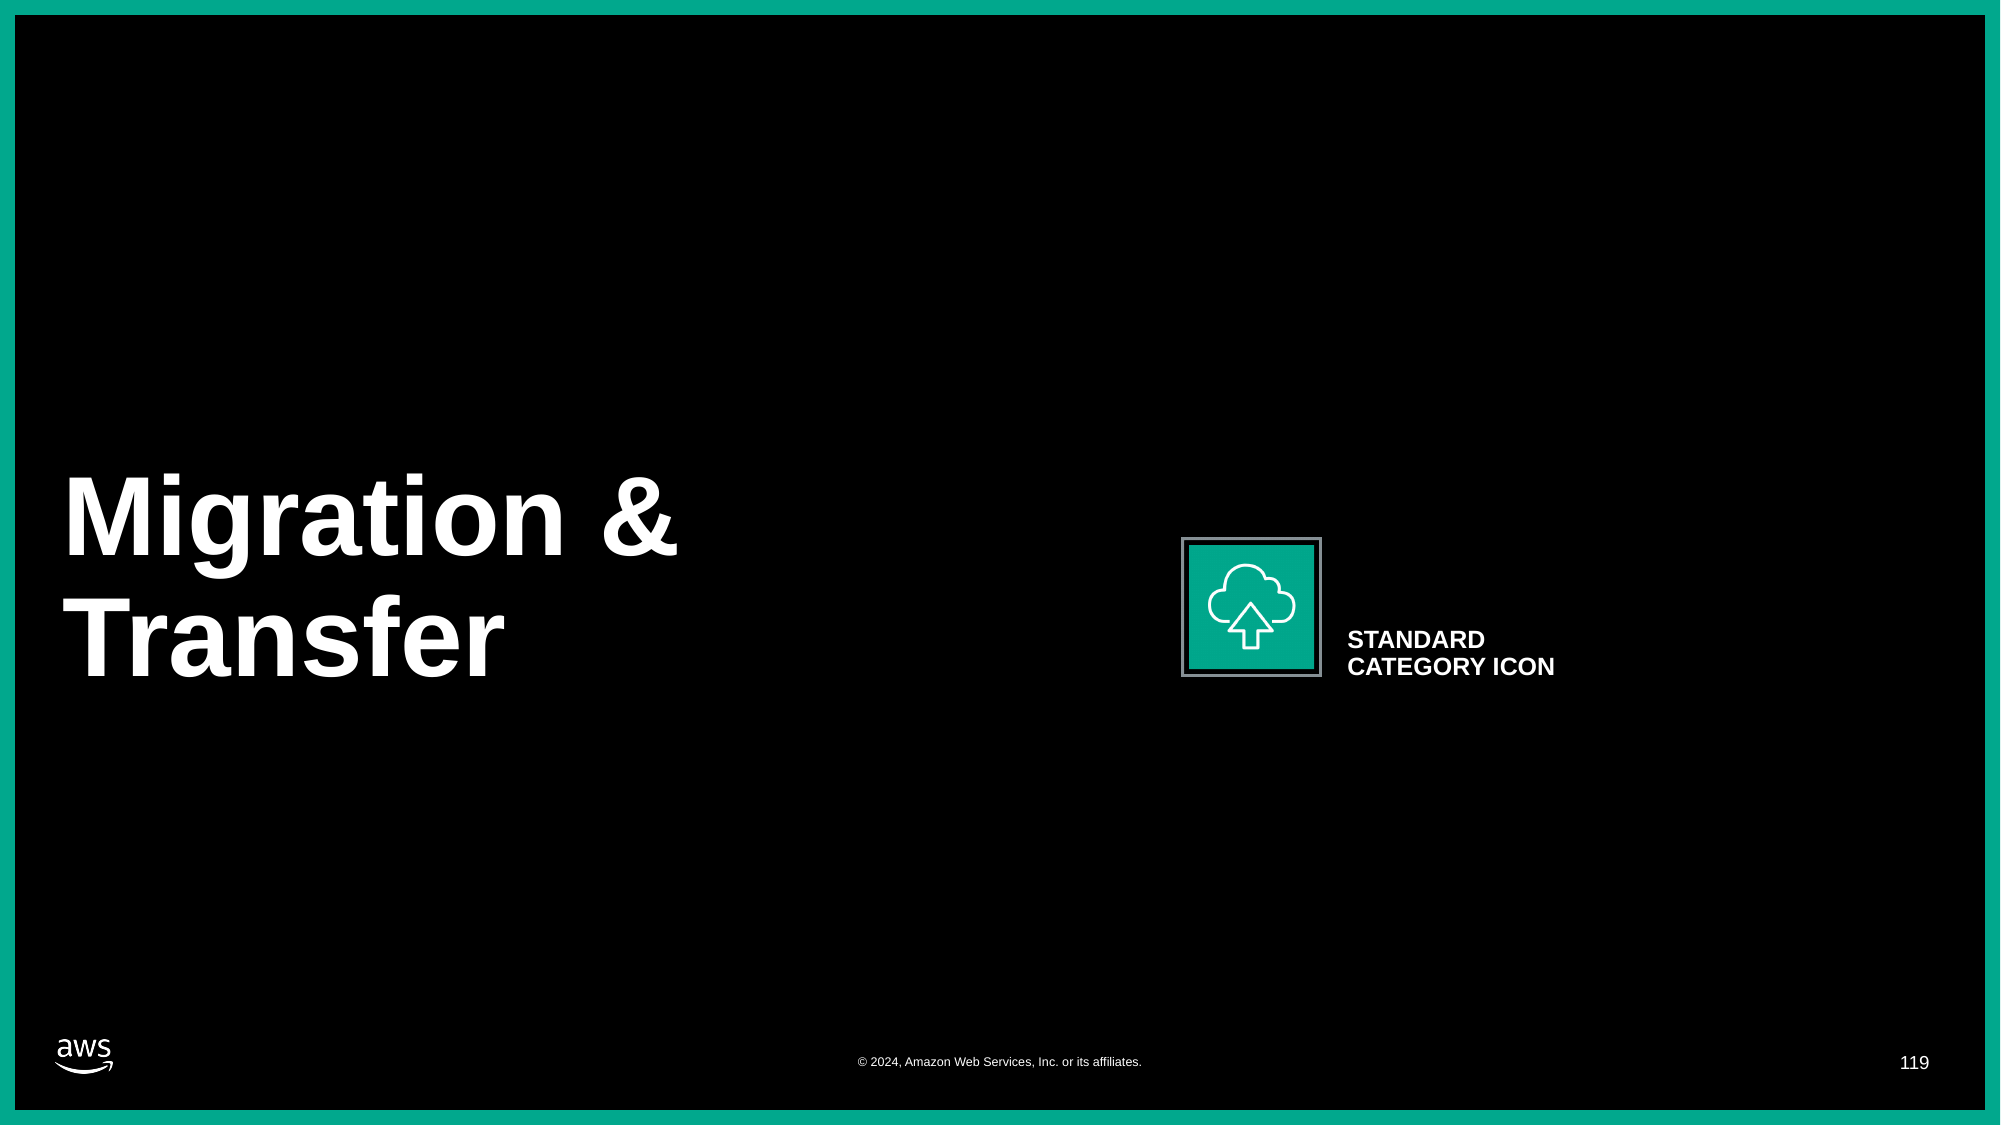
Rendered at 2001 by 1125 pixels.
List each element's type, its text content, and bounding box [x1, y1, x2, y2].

picture [55, 1039, 113, 1074]
text_box STANDARD CATEGORY ICON [1332, 541, 1780, 689]
footer © 2024, Amazon Web Services, Inc. or its affiliates. [662, 1031, 1338, 1092]
slide_number 119 [1494, 1031, 1945, 1092]
picture [1181, 537, 1322, 677]
title Migration & Transfer [47, 339, 1393, 709]
